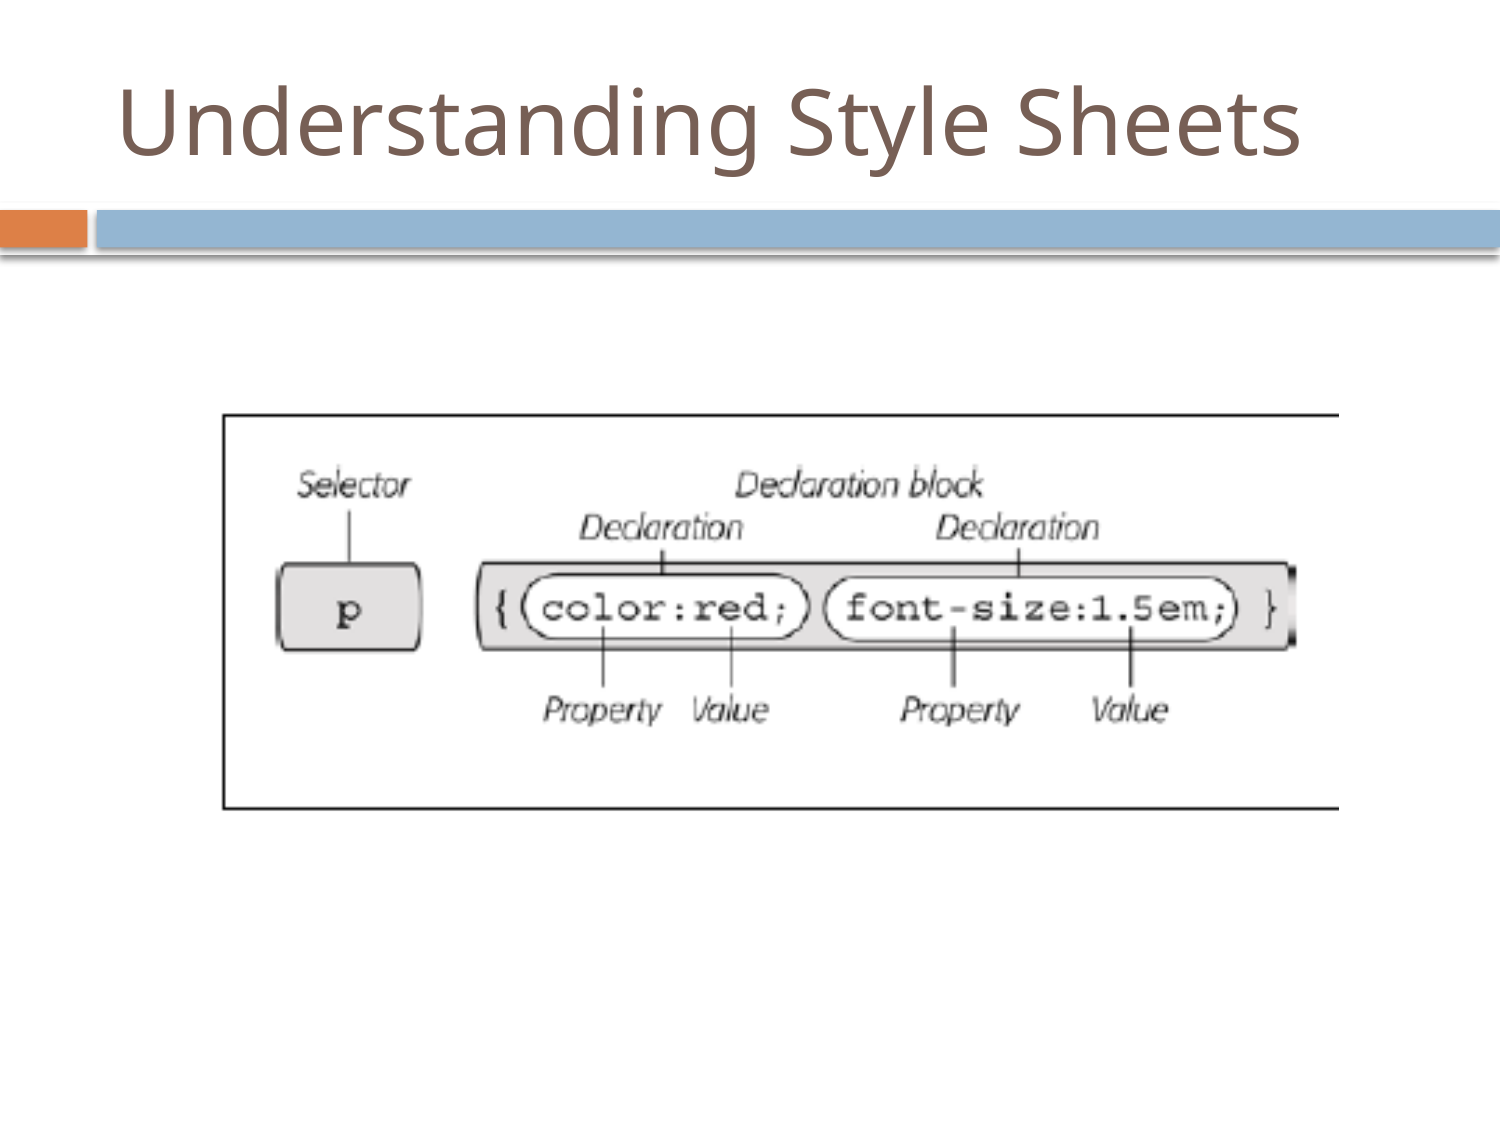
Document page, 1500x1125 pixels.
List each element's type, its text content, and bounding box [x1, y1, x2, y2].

picture [187, 387, 1339, 826]
title Understanding Style Sheets [100, 37, 1438, 200]
